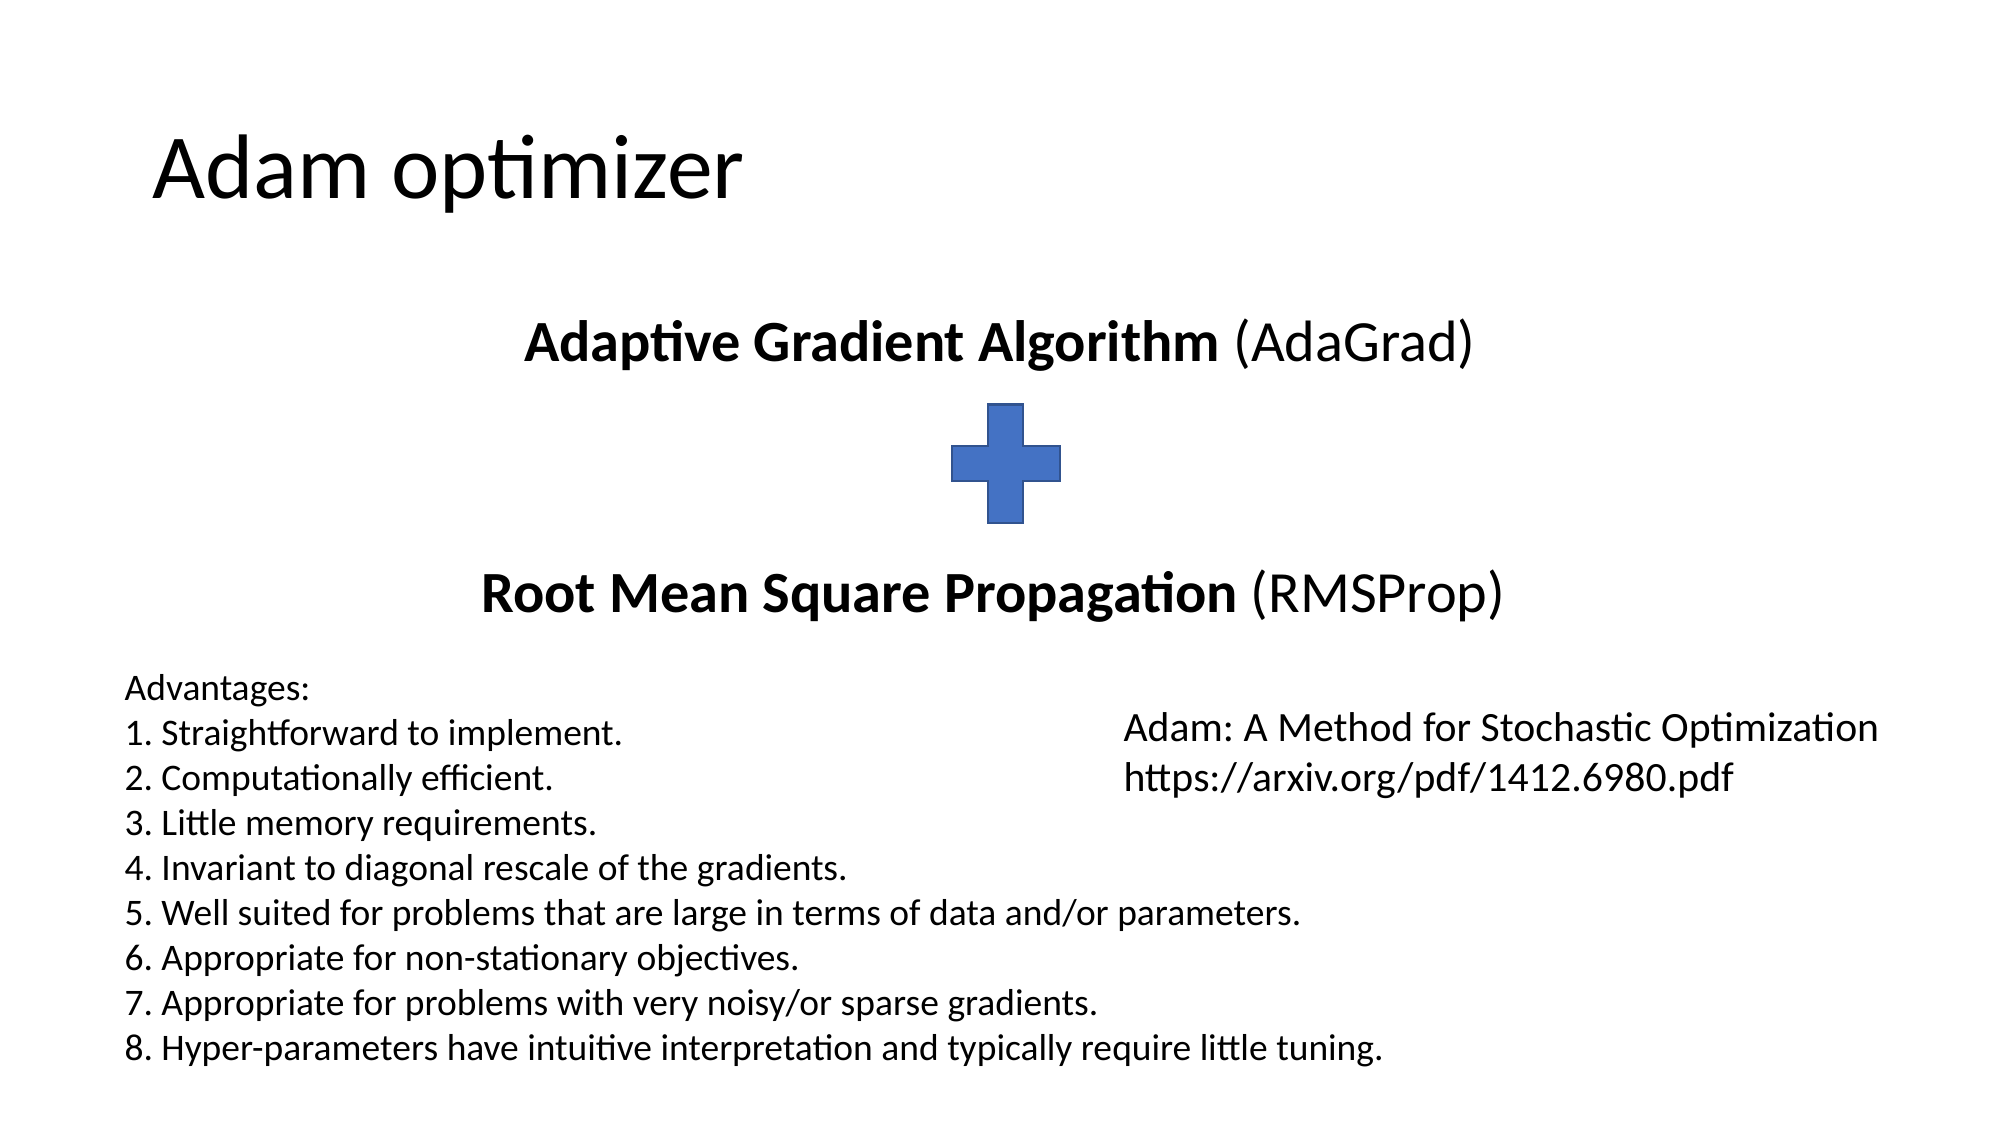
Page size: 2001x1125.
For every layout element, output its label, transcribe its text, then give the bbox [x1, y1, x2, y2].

text_box Adam: A Method for Stochastic Optimization https://arxiv.org/pdf/1412.6980.pdf [1108, 685, 1908, 816]
title Adam optimizer [137, 59, 1863, 212]
list Adaptive Gradient Algorithm (AdaGrad) Root Mean Square Propagation (RMSProp) [137, 212, 1863, 685]
text_box Advantages: 1. Straightforward to implement. 2. Computationally efficient. 3. Little memory requirements. 4. Invariant to diagonal rescale of the gradients. 5. Well suited for problems that are large in terms of data and/or parameters. 6. Appropriate for non-stationary objectives. 7. Appropriate for problems with very noisy/or sparse gradients. 8. Hyper-parameters have intuitive interpretation and typically require little tuning. [109, 655, 1507, 1125]
text_box [951, 404, 1061, 523]
